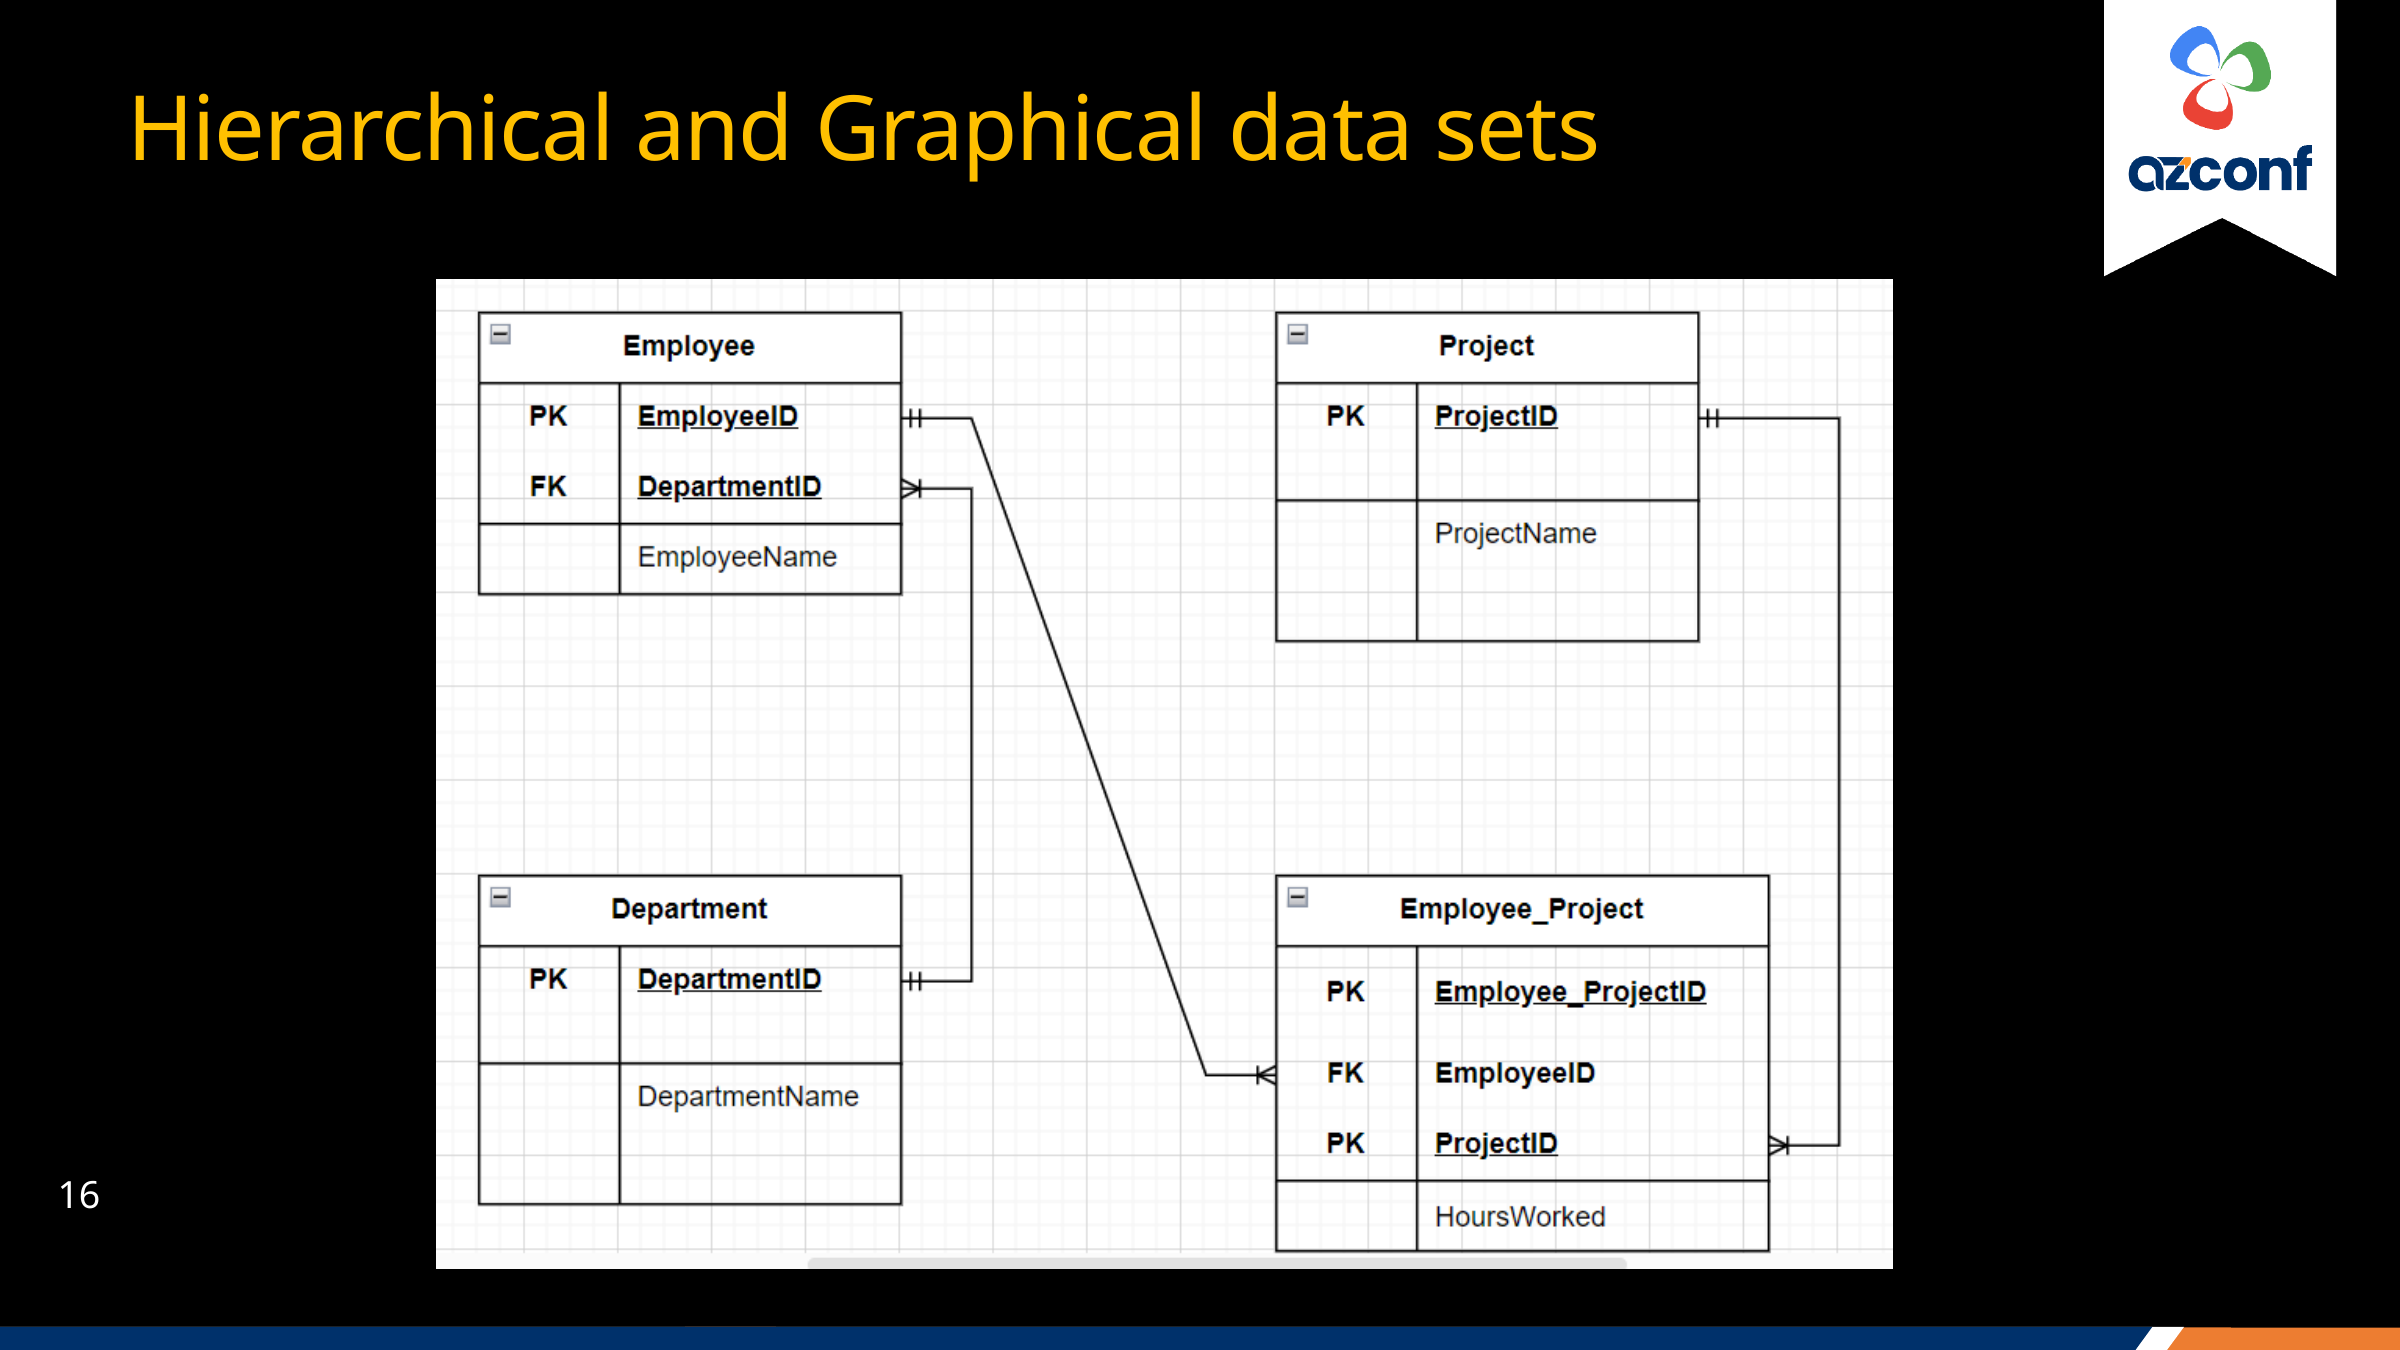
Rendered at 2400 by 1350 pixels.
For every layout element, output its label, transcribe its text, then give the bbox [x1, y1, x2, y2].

title Hierarchical and Graphical data sets [127, 81, 1827, 180]
picture [2095, 0, 2345, 288]
picture [436, 278, 1894, 1269]
